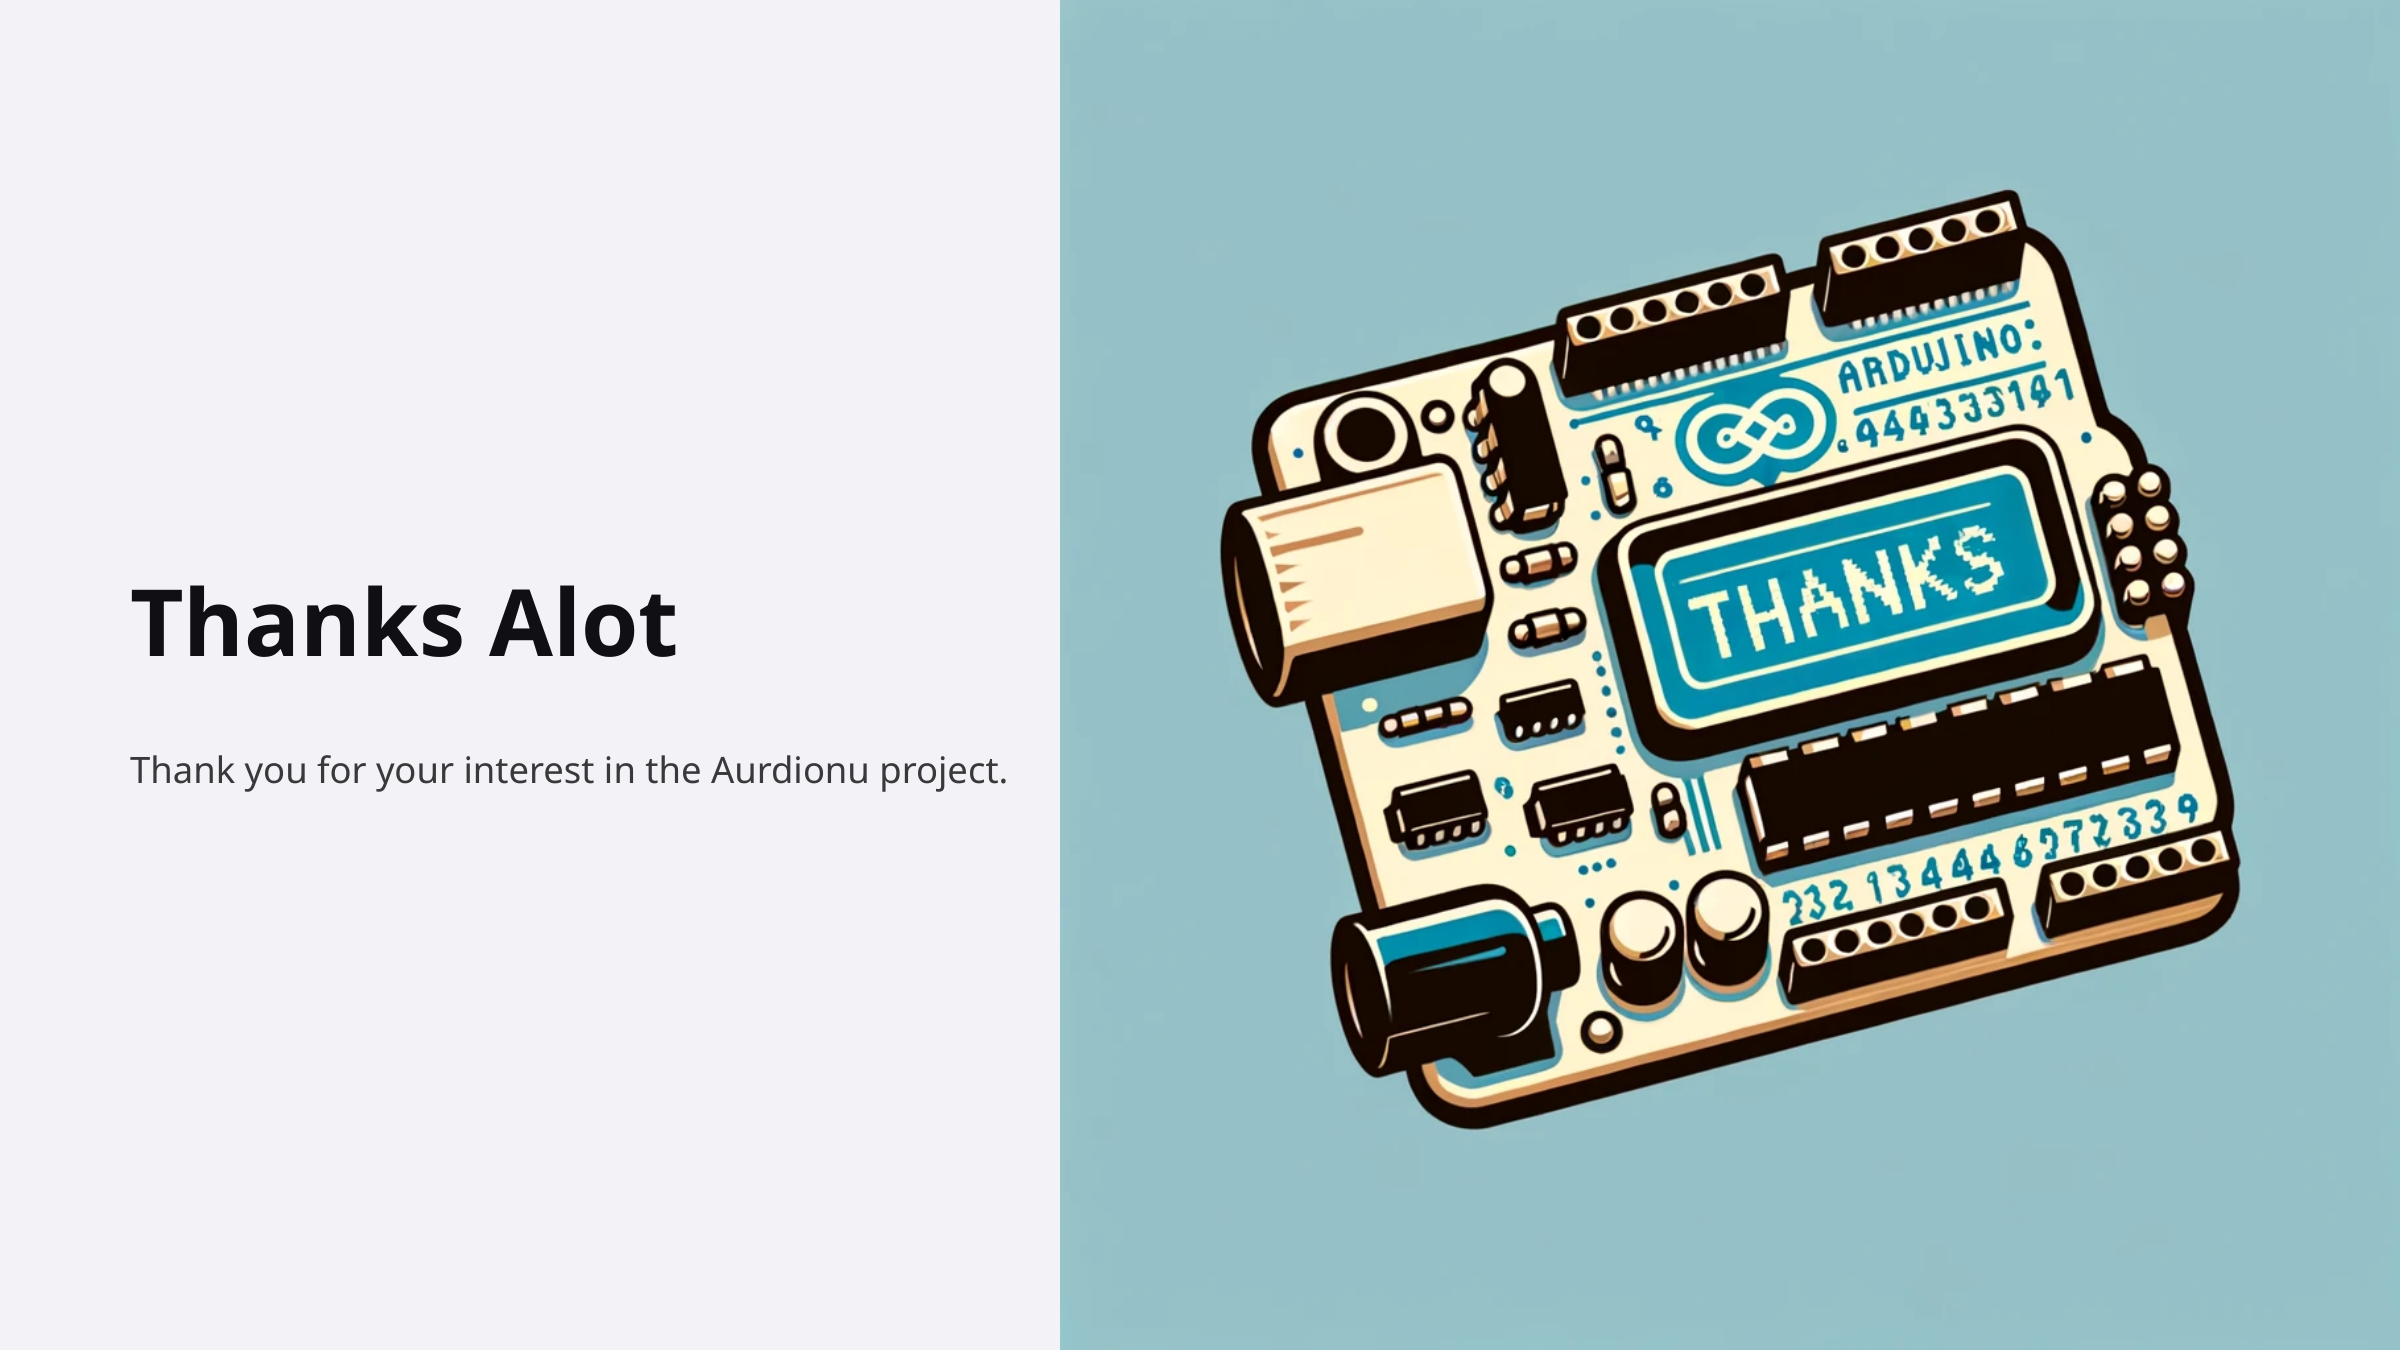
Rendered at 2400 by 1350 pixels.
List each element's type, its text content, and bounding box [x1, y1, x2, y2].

text_box Thanks Alot [130, 559, 1060, 676]
text_box Thank you for your interest in the Aurdionu project. [130, 731, 1060, 791]
picture [1060, 0, 2400, 1350]
